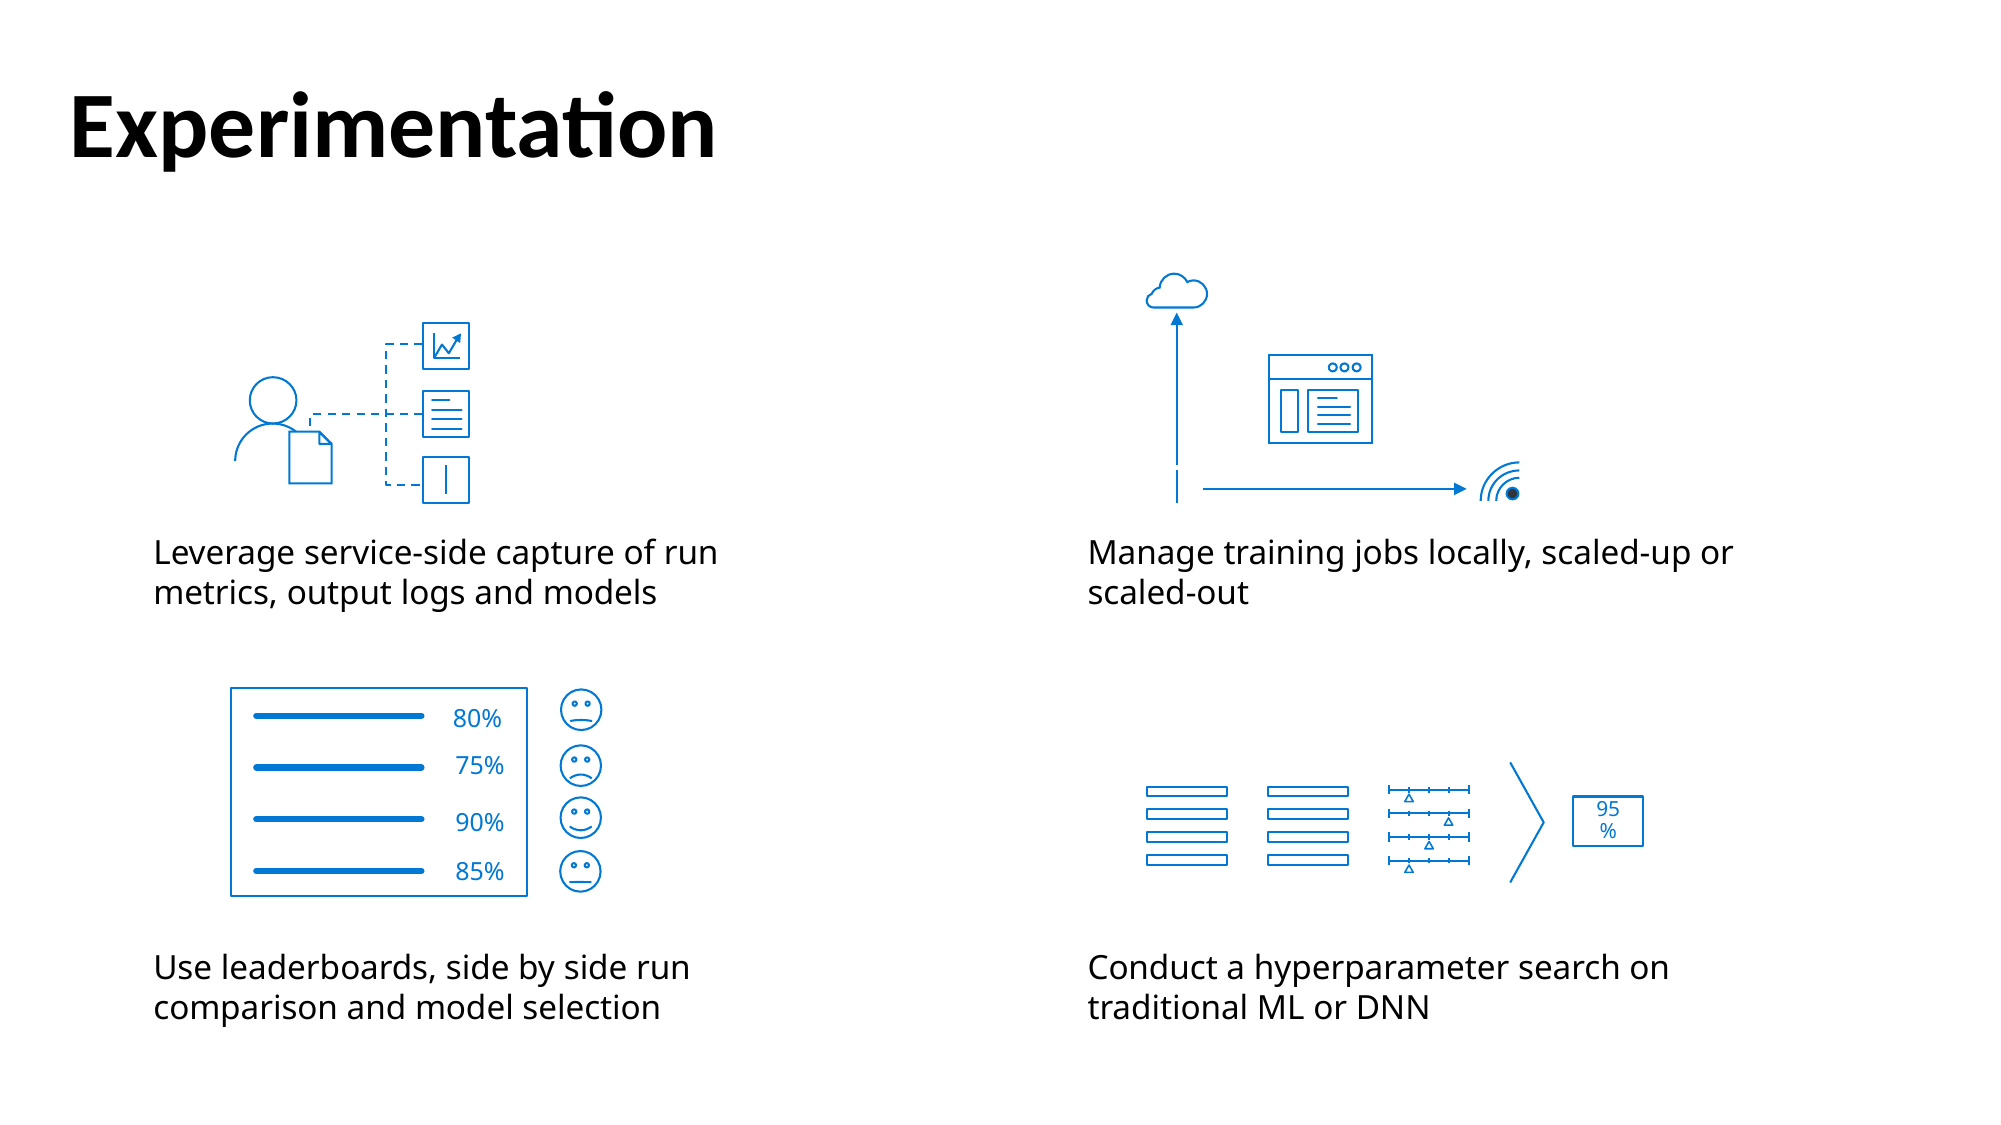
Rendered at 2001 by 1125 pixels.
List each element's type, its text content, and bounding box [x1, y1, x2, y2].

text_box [1146, 762, 1644, 883]
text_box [234, 322, 469, 503]
text_box Use leaderboards, side by side run comparison and model selection [138, 939, 830, 1034]
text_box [1146, 273, 1520, 503]
title Experimentation [69, 49, 1930, 174]
text_box Conduct a hyperparameter search on traditional ML or DNN [1072, 939, 1764, 1034]
text_box Manage training jobs locally, scaled-up or scaled-out [1072, 524, 1764, 619]
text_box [230, 687, 602, 897]
text_box Leverage service-side capture of run metrics, output logs and models [138, 524, 830, 619]
